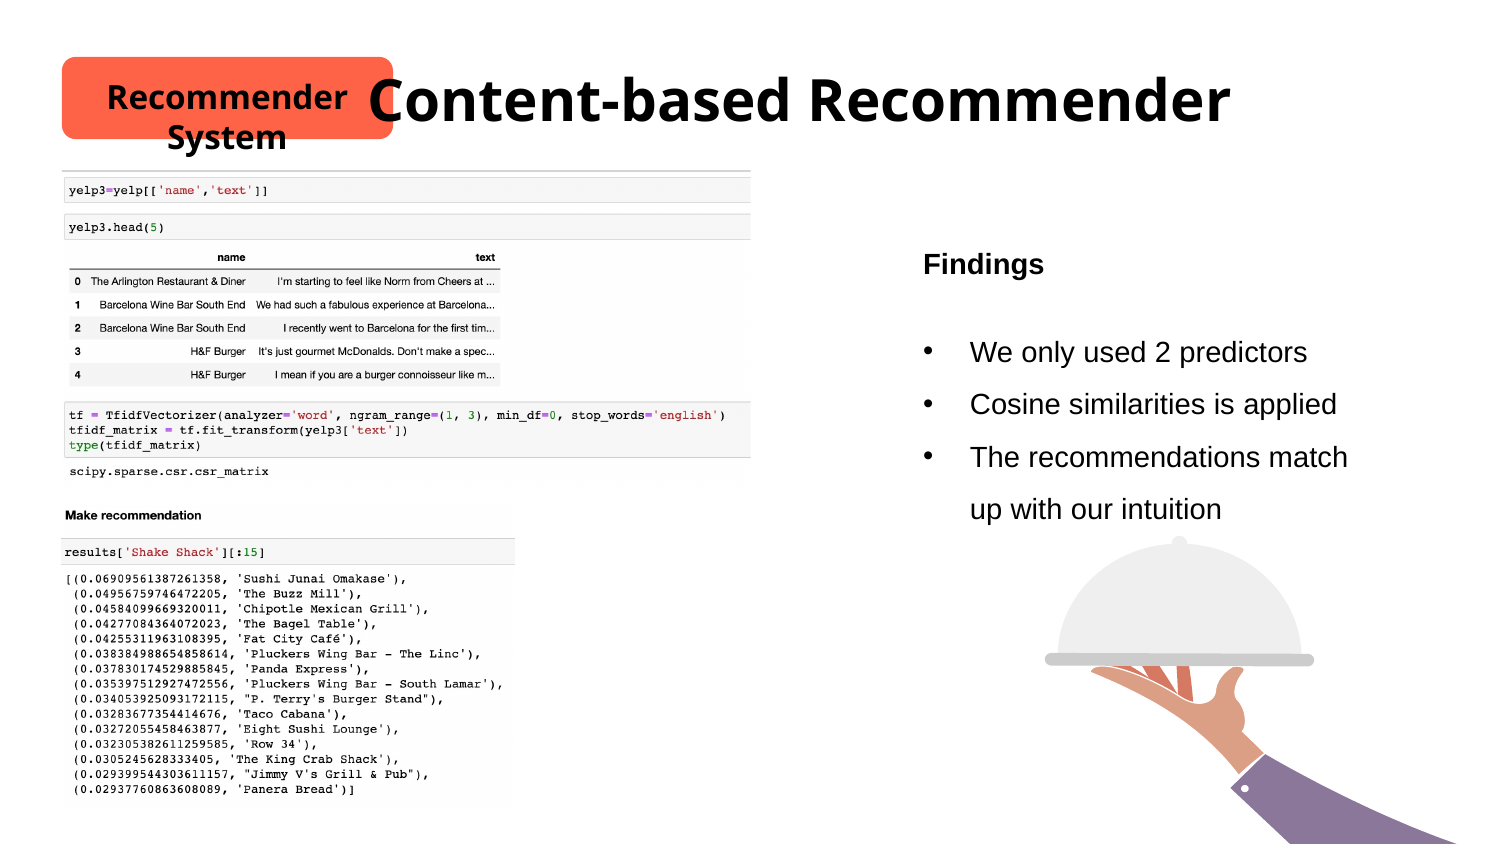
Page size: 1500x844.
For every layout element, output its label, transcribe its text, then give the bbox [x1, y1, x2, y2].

text_box Recommender System [61, 56, 393, 140]
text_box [1044, 535, 1500, 844]
text_box Findings We only used 2 predictors Cosine similarities is applied The recommendations match up with our intuition [908, 238, 1380, 568]
picture [61, 502, 515, 809]
title Content-based Recommender [174, 67, 1425, 129]
picture [61, 170, 751, 486]
